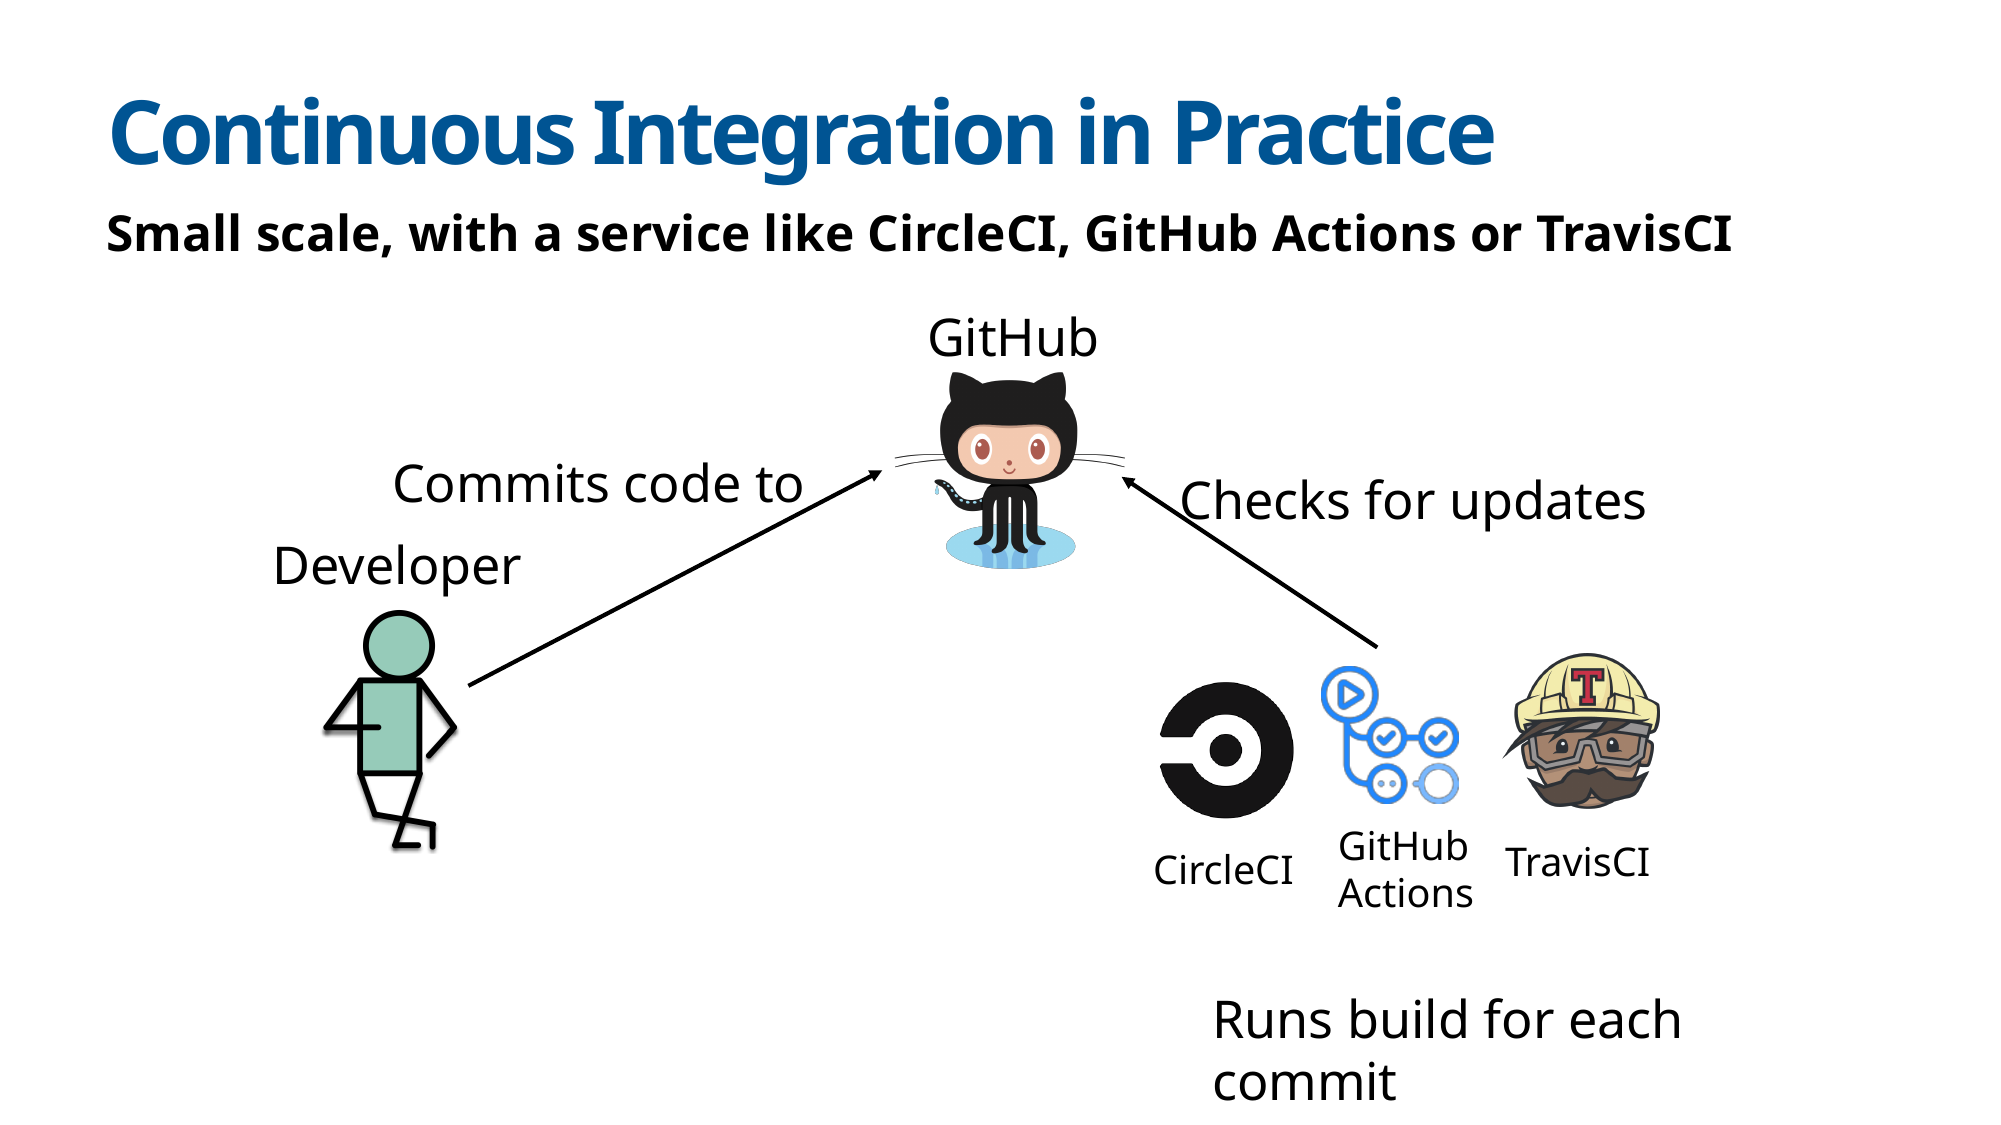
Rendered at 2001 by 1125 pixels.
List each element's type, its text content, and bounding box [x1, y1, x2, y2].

picture [886, 368, 1133, 573]
picture [317, 608, 462, 854]
list Small scale, with a service like CircleCI, GitHub Actions or TravisCI [98, 194, 1902, 272]
text_box Commits code to [386, 444, 812, 519]
text_box GitHub Actions [1332, 815, 1480, 922]
text_box TravisCI [1499, 831, 1657, 891]
text_box Runs build for each commit [1206, 980, 1694, 1117]
text_box Developer [266, 526, 529, 601]
text_box GitHub [921, 298, 1106, 368]
picture [1157, 681, 1296, 819]
title Continuous Integration in Practice [98, 87, 1902, 194]
text_box Checks for updates [1173, 461, 1654, 536]
picture [1321, 666, 1459, 804]
text_box CircleCI [1147, 838, 1300, 898]
text_box [812, 470, 883, 508]
picture [1502, 652, 1660, 809]
